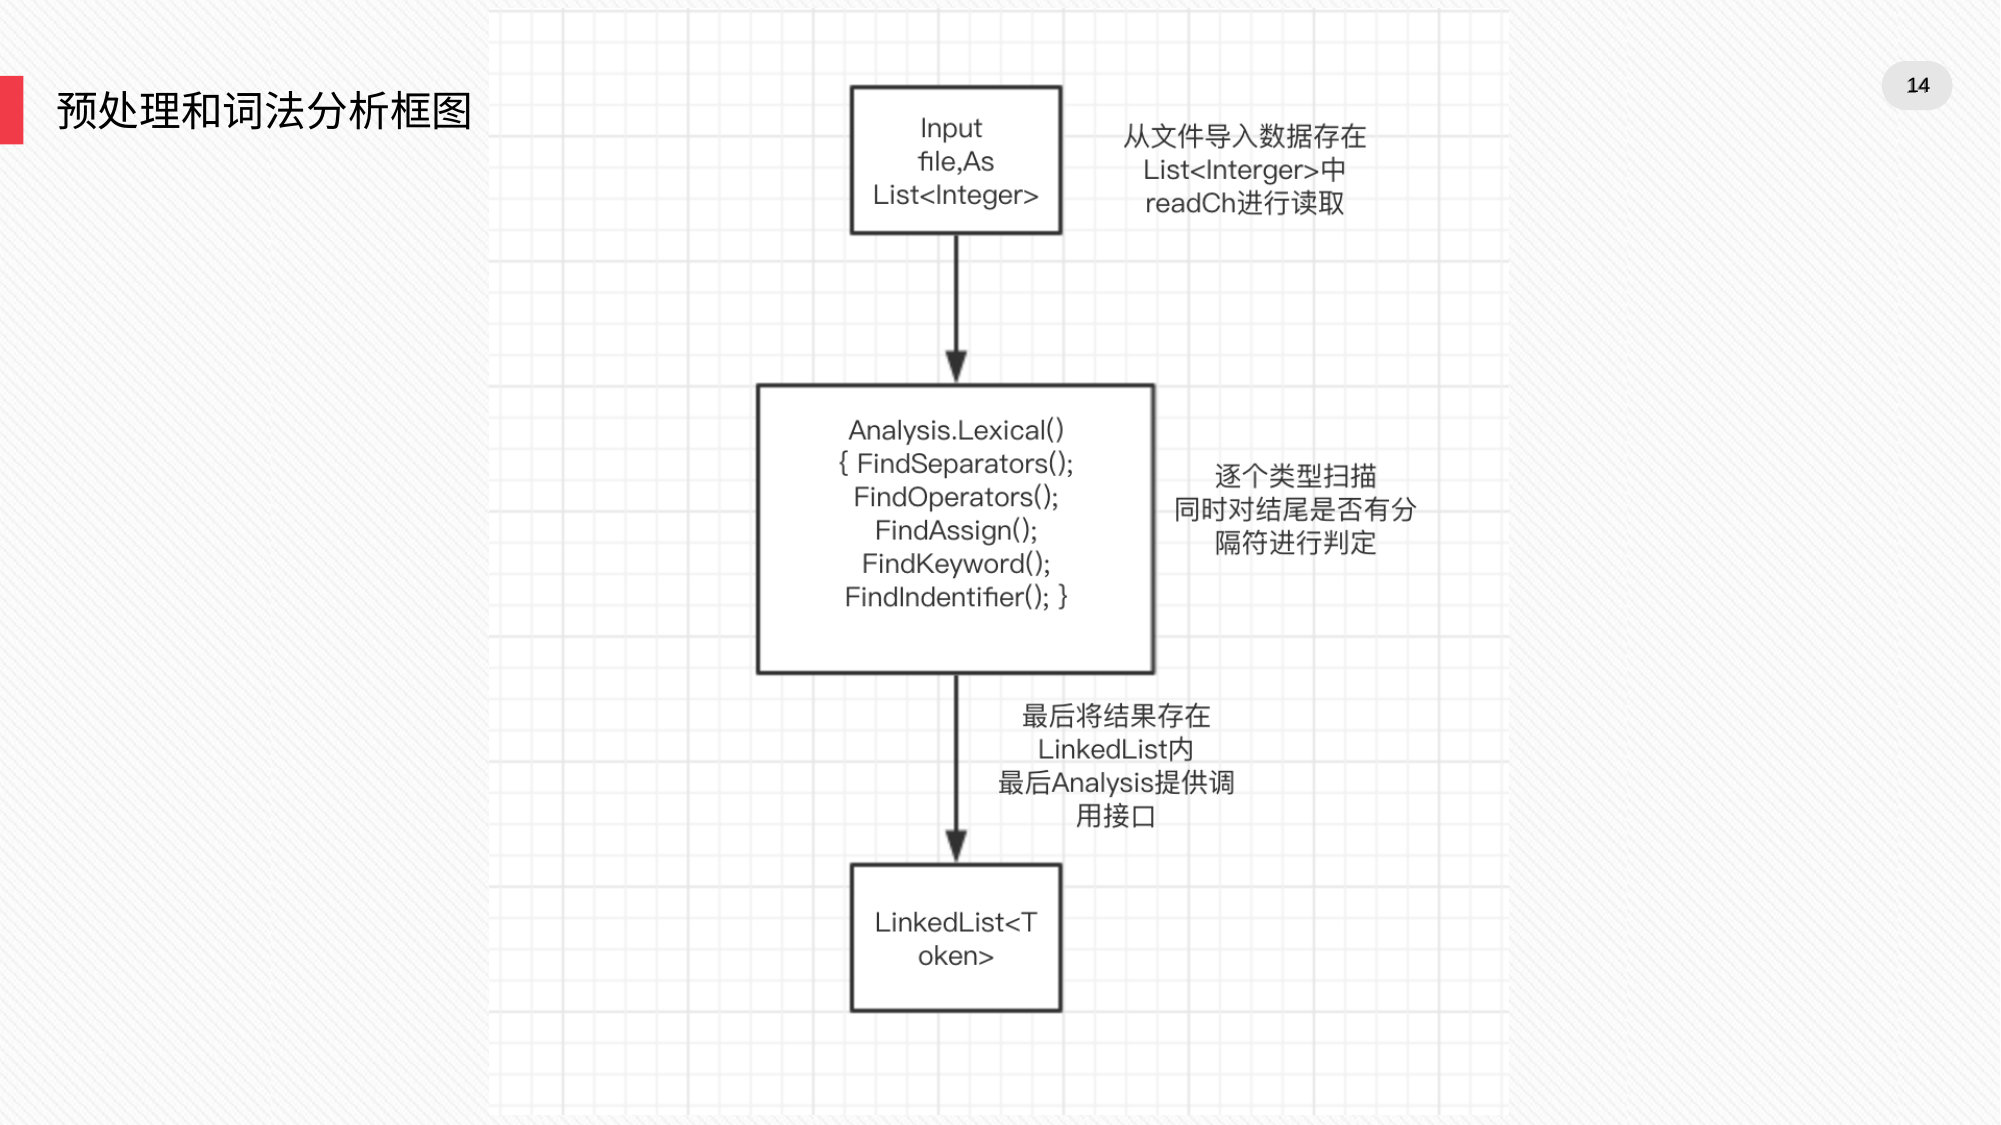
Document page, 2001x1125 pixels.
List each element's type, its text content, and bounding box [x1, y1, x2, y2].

text_box 14 [1883, 71, 1955, 103]
slide_number 14 [1881, 53, 1953, 118]
text_box 预处理和词法分析框图 [41, 82, 489, 152]
picture [0, 0, 2001, 1125]
